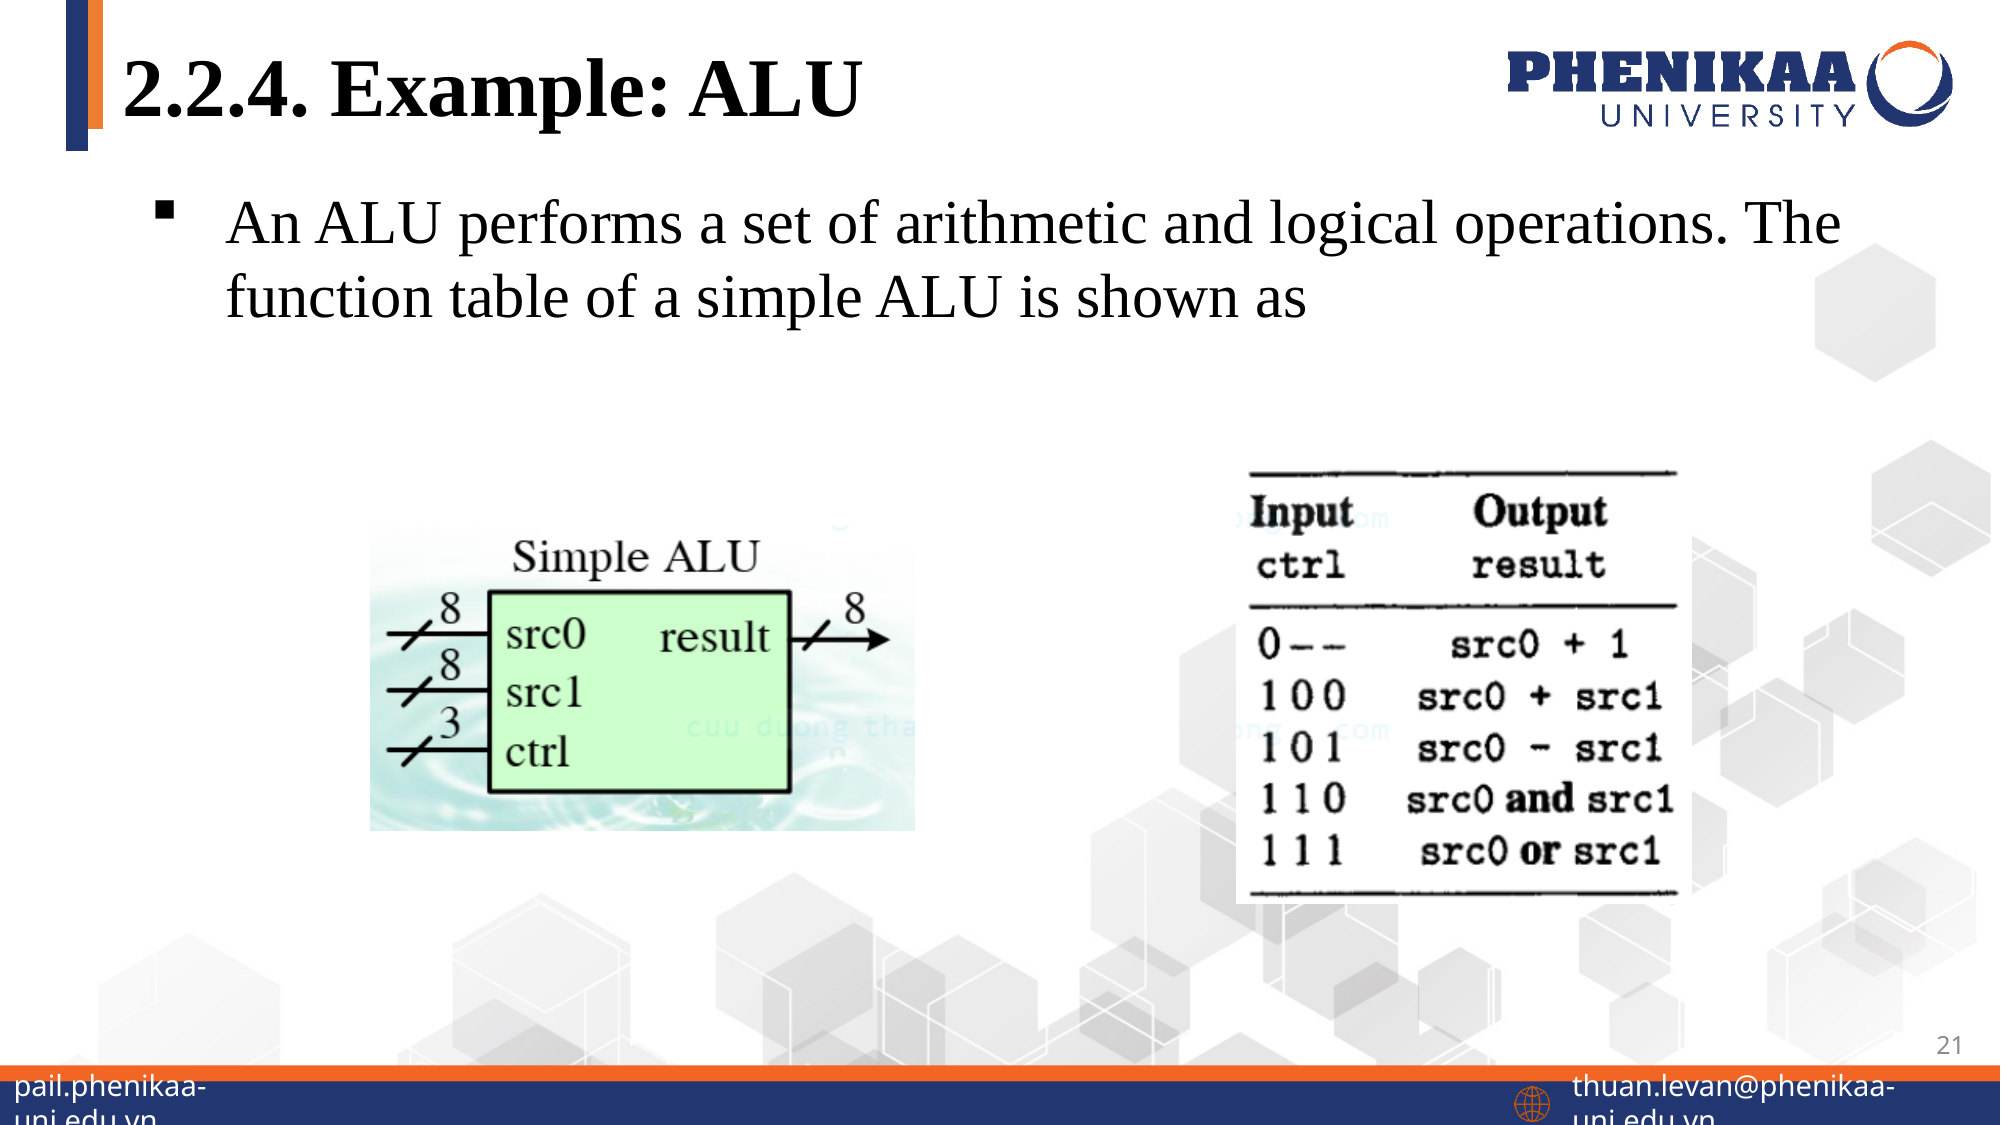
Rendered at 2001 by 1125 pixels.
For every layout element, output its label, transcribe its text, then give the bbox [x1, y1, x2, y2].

text_box An ALU performs a set of arithmetic and logical operations. The function table of a simple ALU is shown as [135, 173, 1933, 338]
picture [0, 0, 2000, 1065]
title 2.2.4. Example: ALU [107, 37, 1948, 128]
slide_number 21 [1529, 1016, 1980, 1077]
